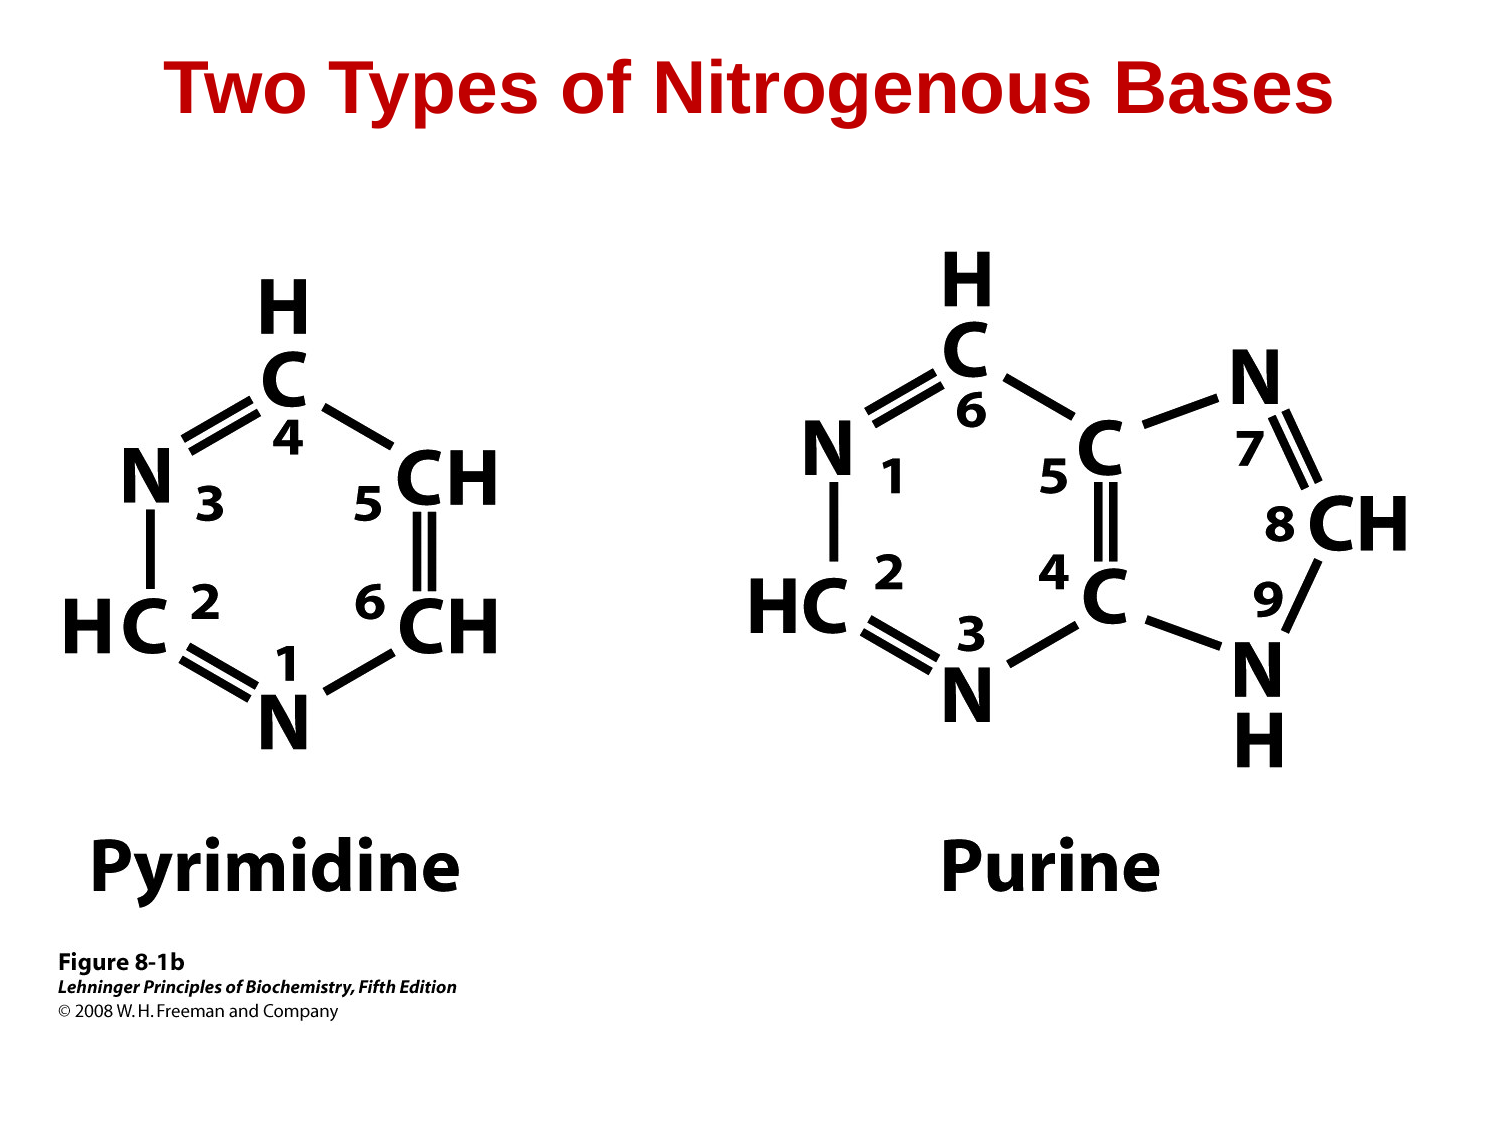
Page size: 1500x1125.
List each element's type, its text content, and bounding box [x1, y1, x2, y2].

text_box Two Types of Nitrogenous Bases [131, 31, 1369, 137]
picture [49, 209, 1450, 1026]
